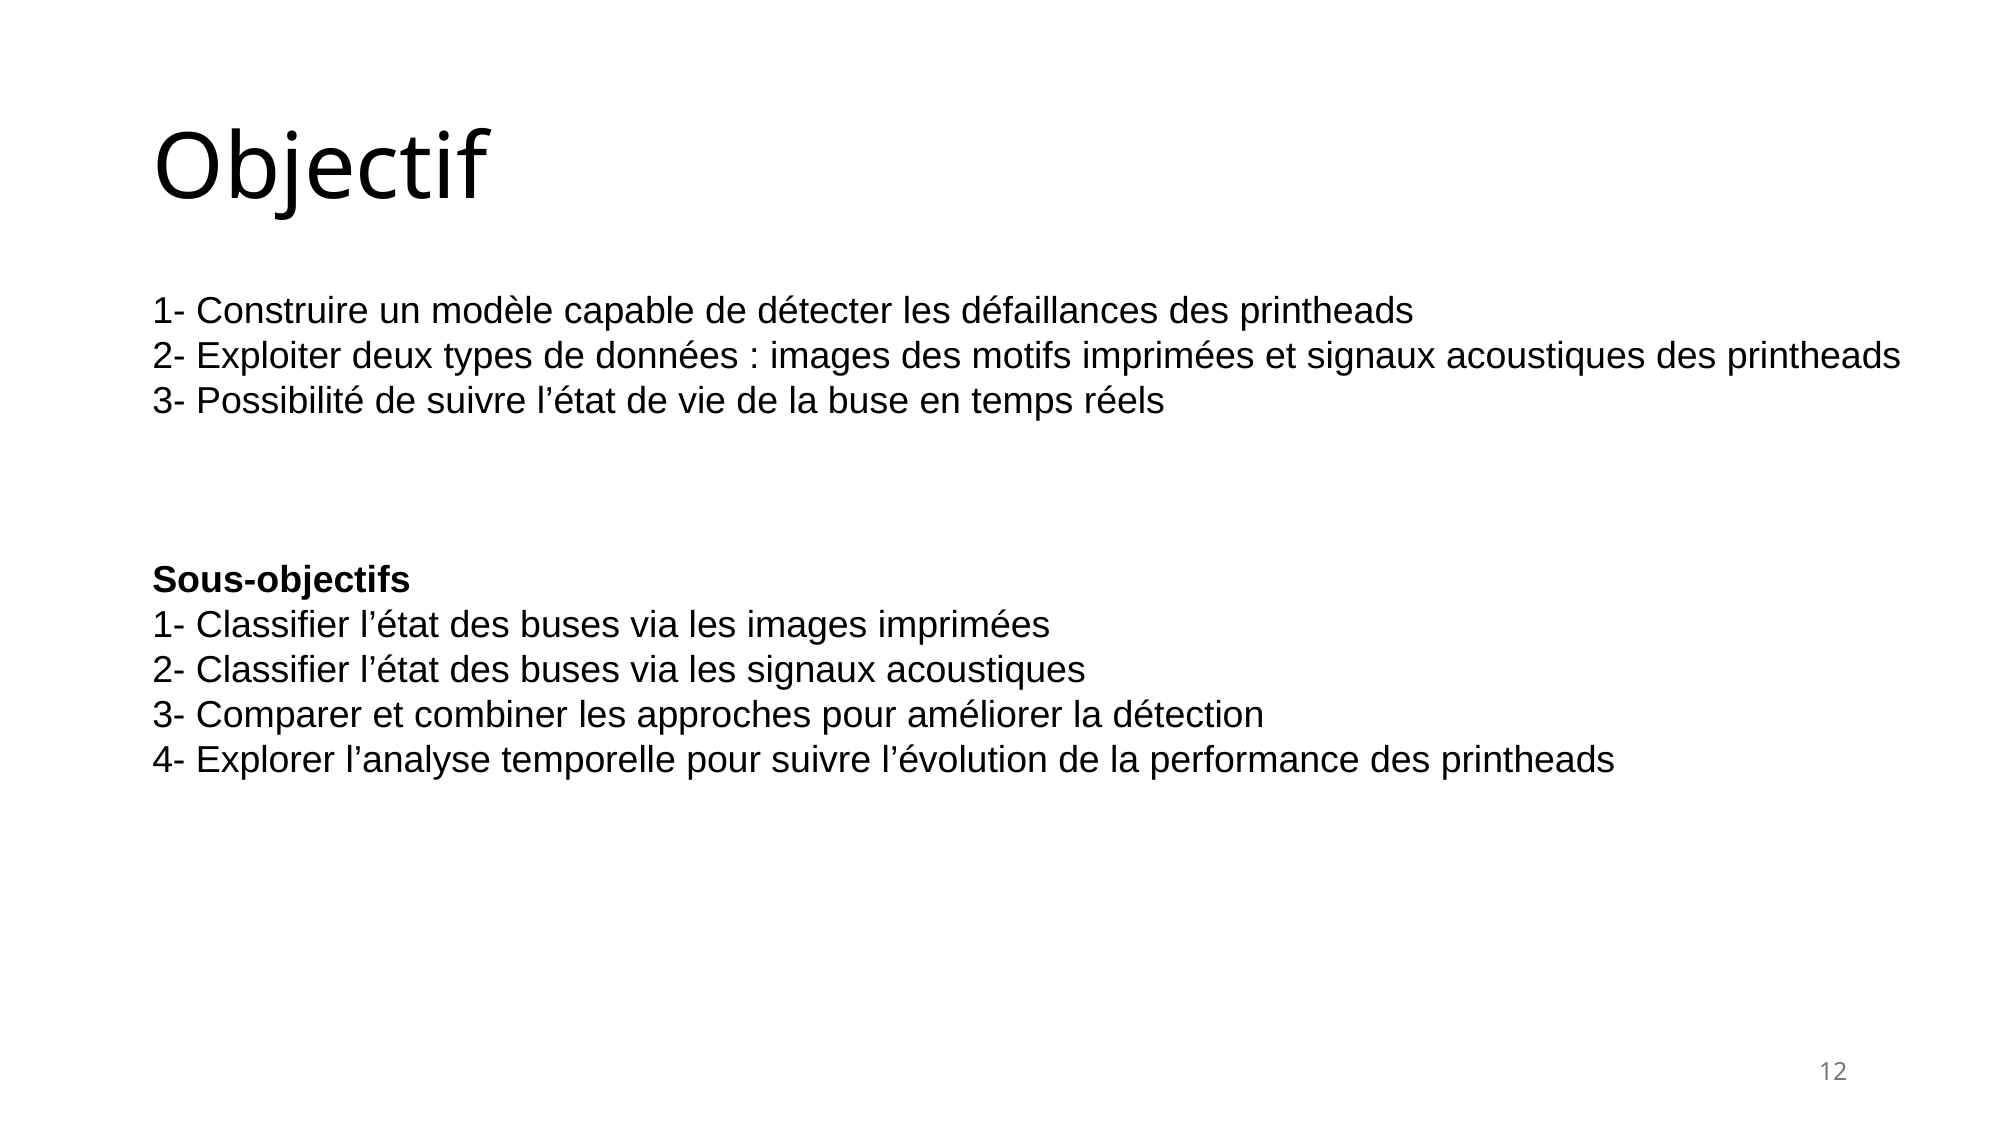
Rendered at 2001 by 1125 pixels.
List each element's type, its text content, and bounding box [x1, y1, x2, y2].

list 1- Construire un modèle capable de détecter les défaillances des printheads 2- Exploiter deux types de données : images des motifs imprimées et signaux acoustiques des printheads 3- Possibilité de suivre l’état de vie de la buse en temps réels [137, 49, 1937, 703]
text_box Sous-objectifs 1- Classifier l’état des buses via les images imprimées 2- Classifier l’état des buses via les signaux acoustiques 3- Comparer et combiner les approches pour améliorer la détection 4- Explorer l’analyse temporelle pour suivre l’évolution de la performance des printheads [137, 547, 1691, 833]
slide_number 12 [1412, 1042, 1863, 1103]
